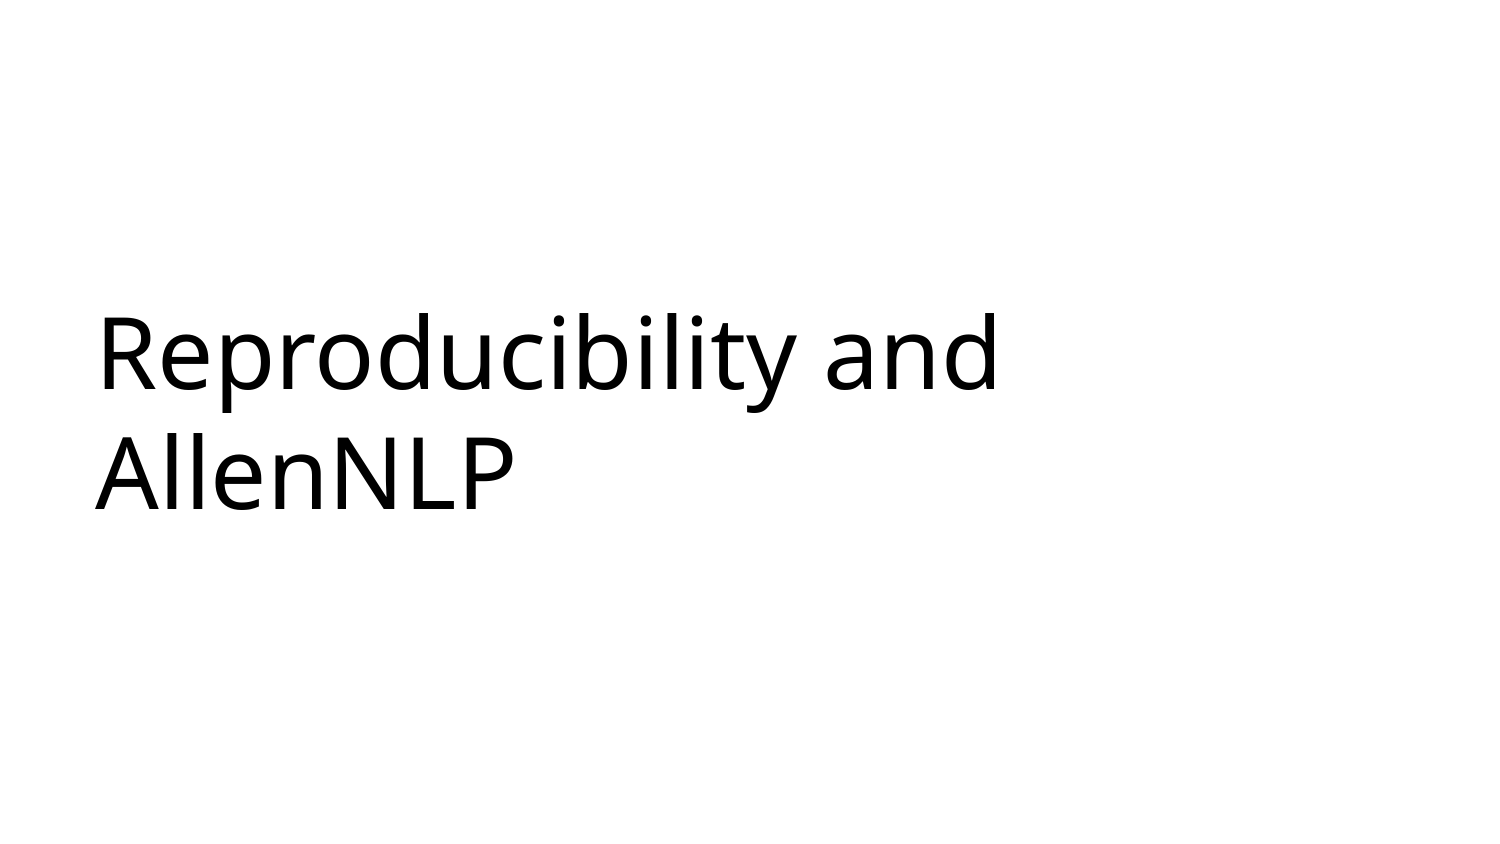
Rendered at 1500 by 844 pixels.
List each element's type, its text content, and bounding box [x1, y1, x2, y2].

title Reproducibility and AllenNLP [80, 73, 1400, 745]
